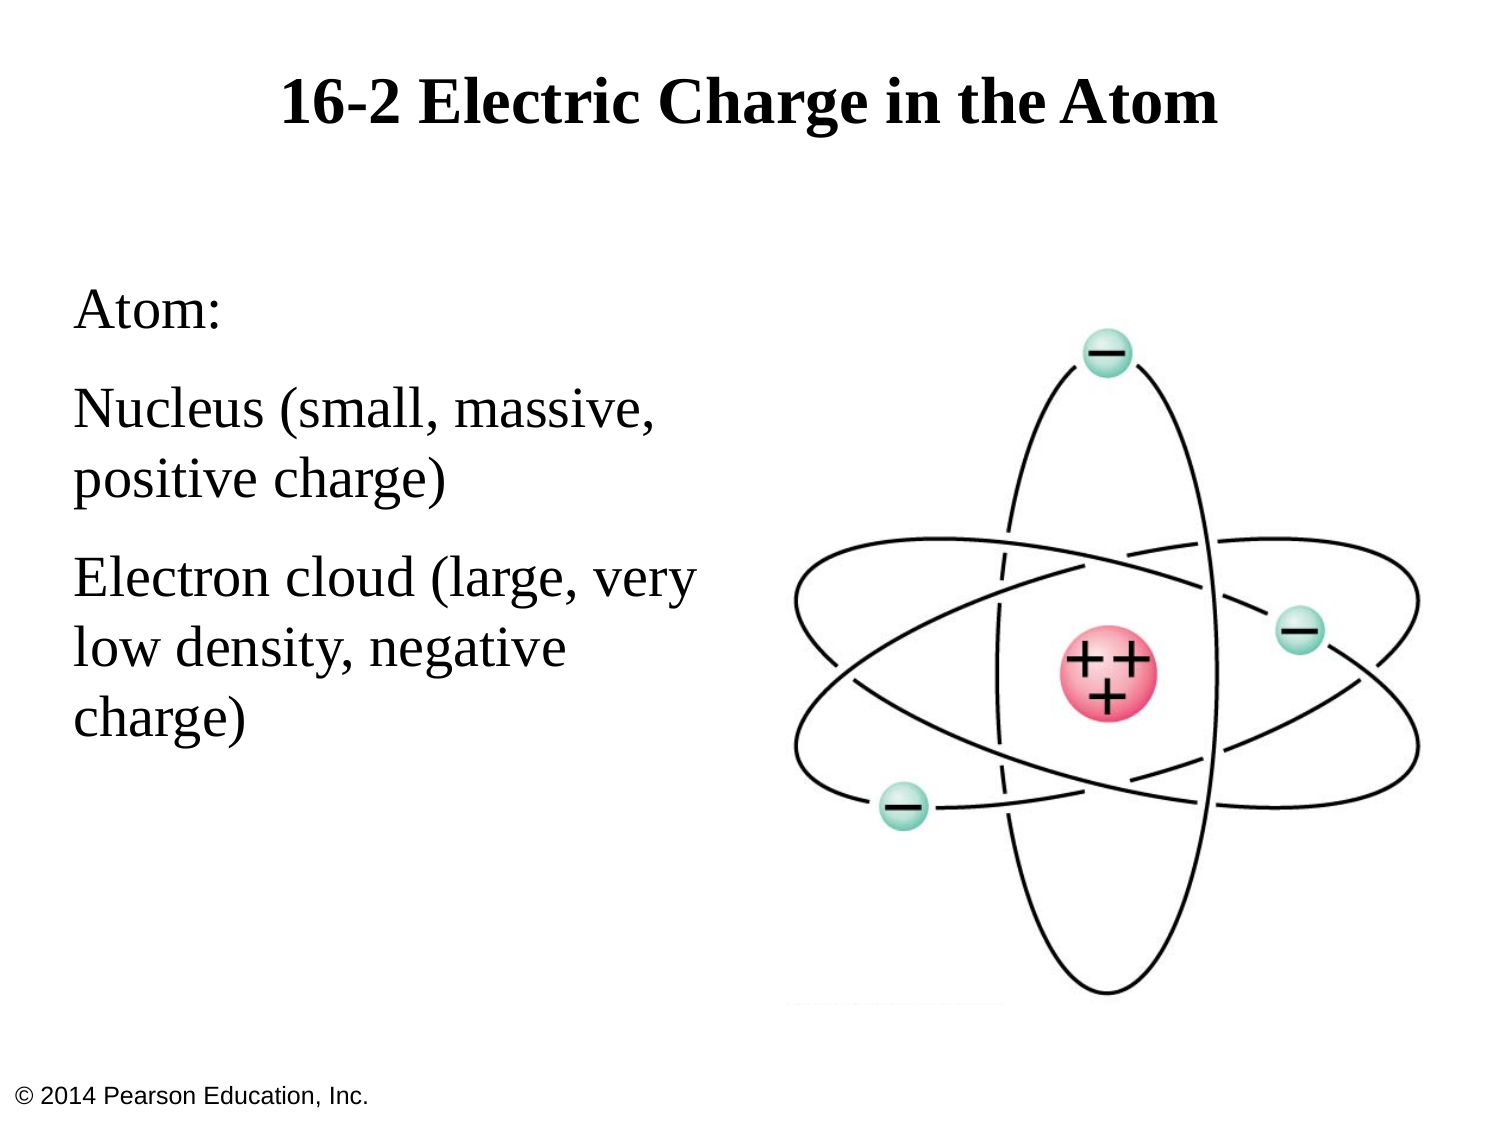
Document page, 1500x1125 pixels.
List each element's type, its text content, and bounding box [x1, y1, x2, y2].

slide_number © 2014 Pearson Education, Inc. [0, 1065, 401, 1125]
title 16-2 Electric Charge in the Atom [75, 2, 1425, 191]
picture [782, 291, 1427, 1006]
list Atom: Nucleus (small, massive, positive charge) Electron cloud (large, very low density, negative charge) [73, 262, 1425, 1051]
